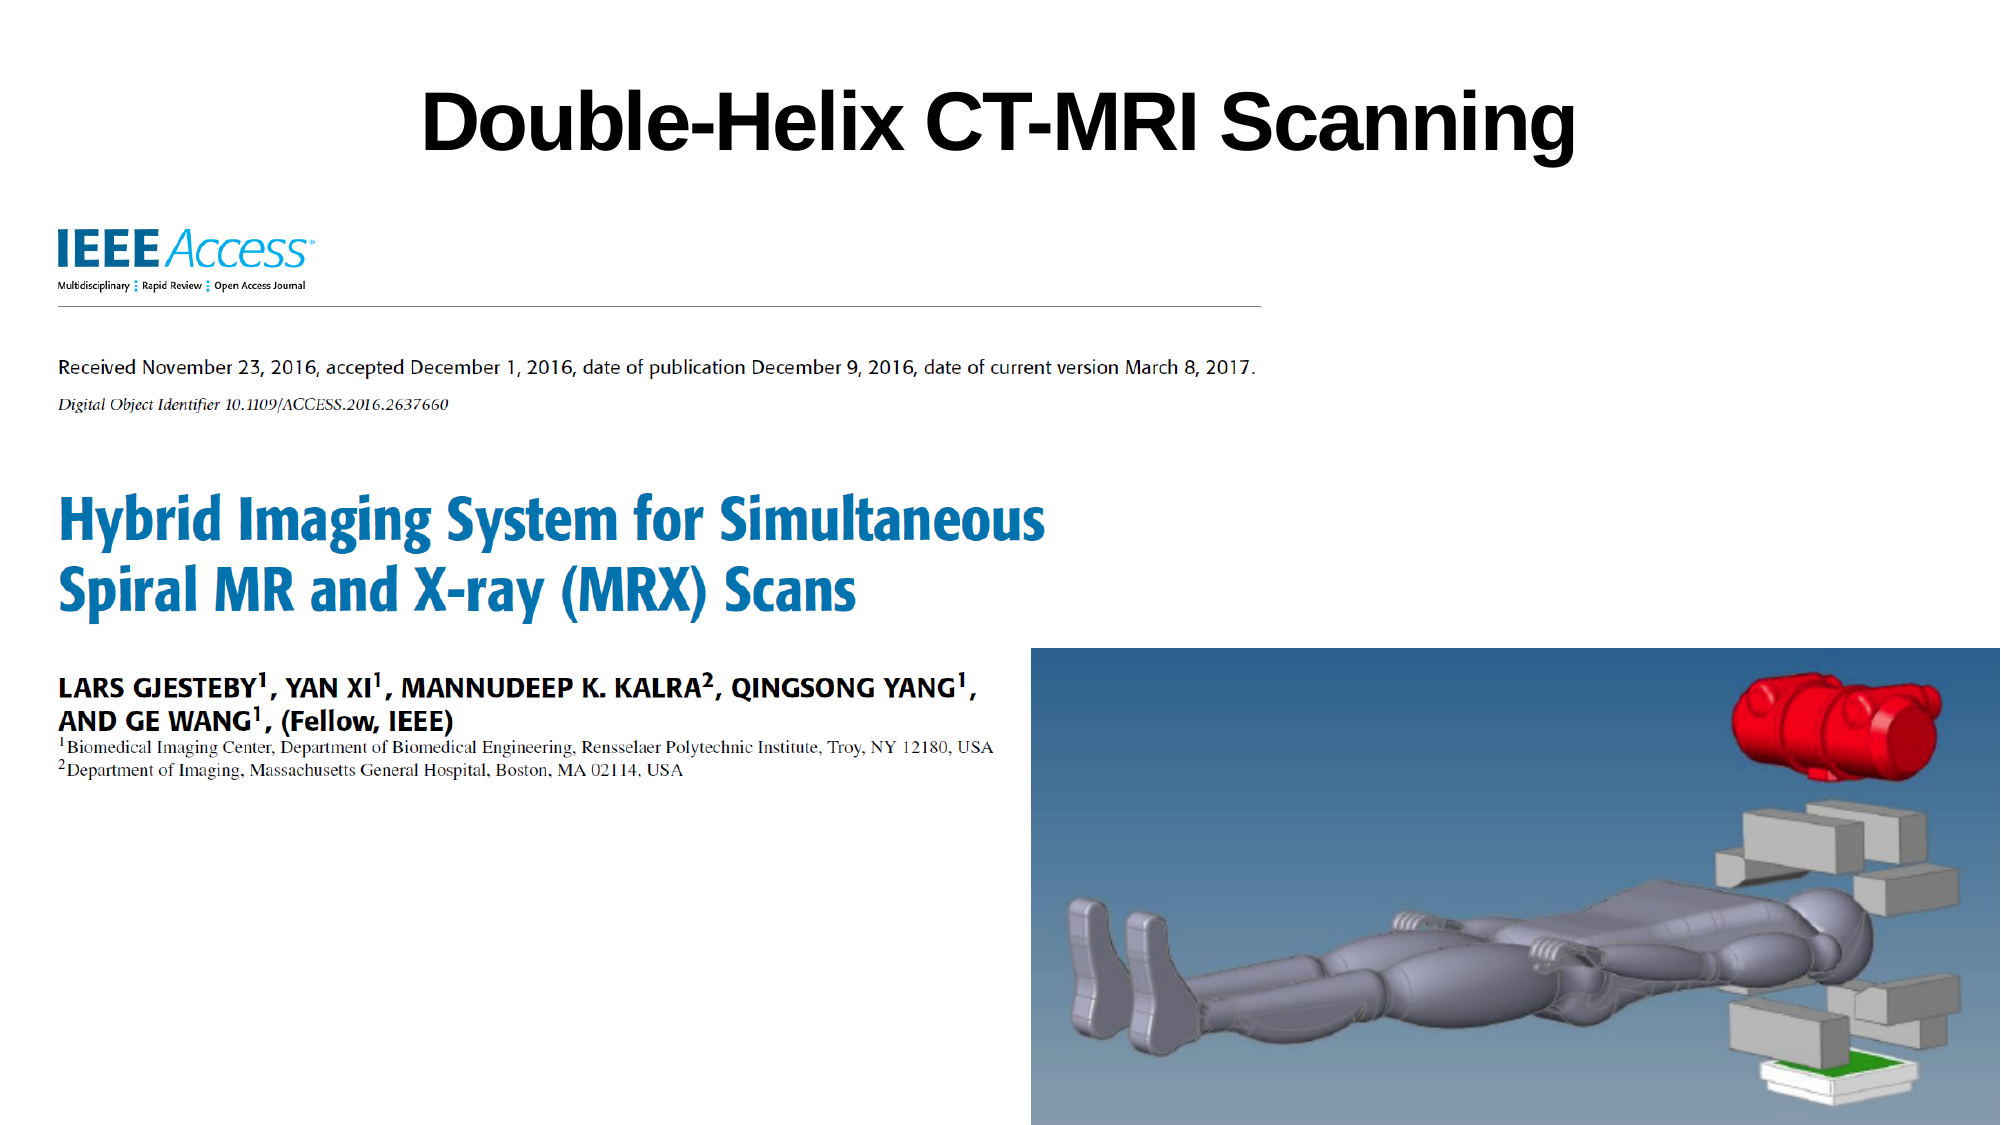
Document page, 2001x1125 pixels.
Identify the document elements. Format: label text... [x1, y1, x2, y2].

picture [1031, 648, 2000, 1125]
picture [18, 212, 1262, 792]
title Double-Helix CT-MRI Scanning [0, 0, 2000, 234]
